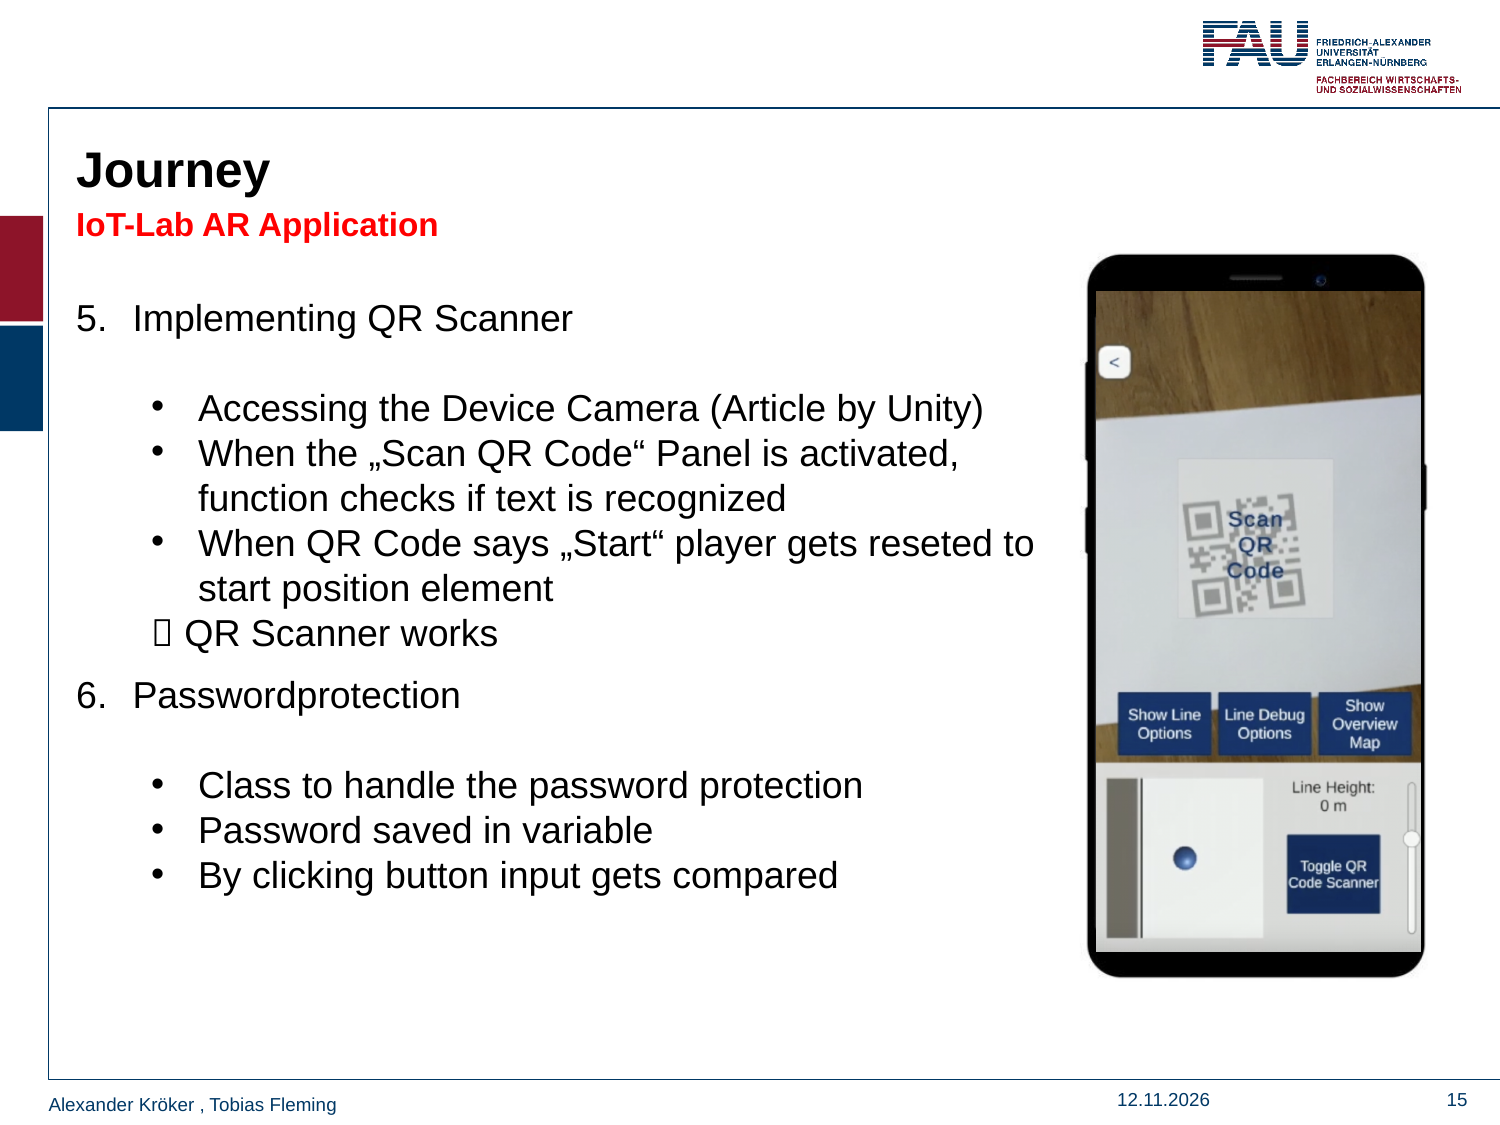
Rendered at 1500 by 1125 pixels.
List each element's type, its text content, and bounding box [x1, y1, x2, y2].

text_box Implementing QR Scanner Accessing the Device Camera (Article by Unity) When the „Scan QR Code“ Panel is activated, function checks if text is recognized When QR Code says „Start“ player gets reseted to start position element  QR Scanner works [61, 286, 1061, 663]
picture [1203, 21, 1461, 93]
slide_number 15 [1349, 1087, 1468, 1119]
text_box IoT-Lab AR Application [61, 195, 1449, 250]
text_box Passwordprotection Class to handle the password protection Password saved in variable By clicking button input gets compared [61, 663, 1259, 1084]
picture [1079, 250, 1439, 983]
footer Alexander Kröker , Tobias Fleming [48, 1092, 1053, 1125]
text_box Journey [61, 129, 1449, 195]
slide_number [1117, 1087, 1295, 1119]
